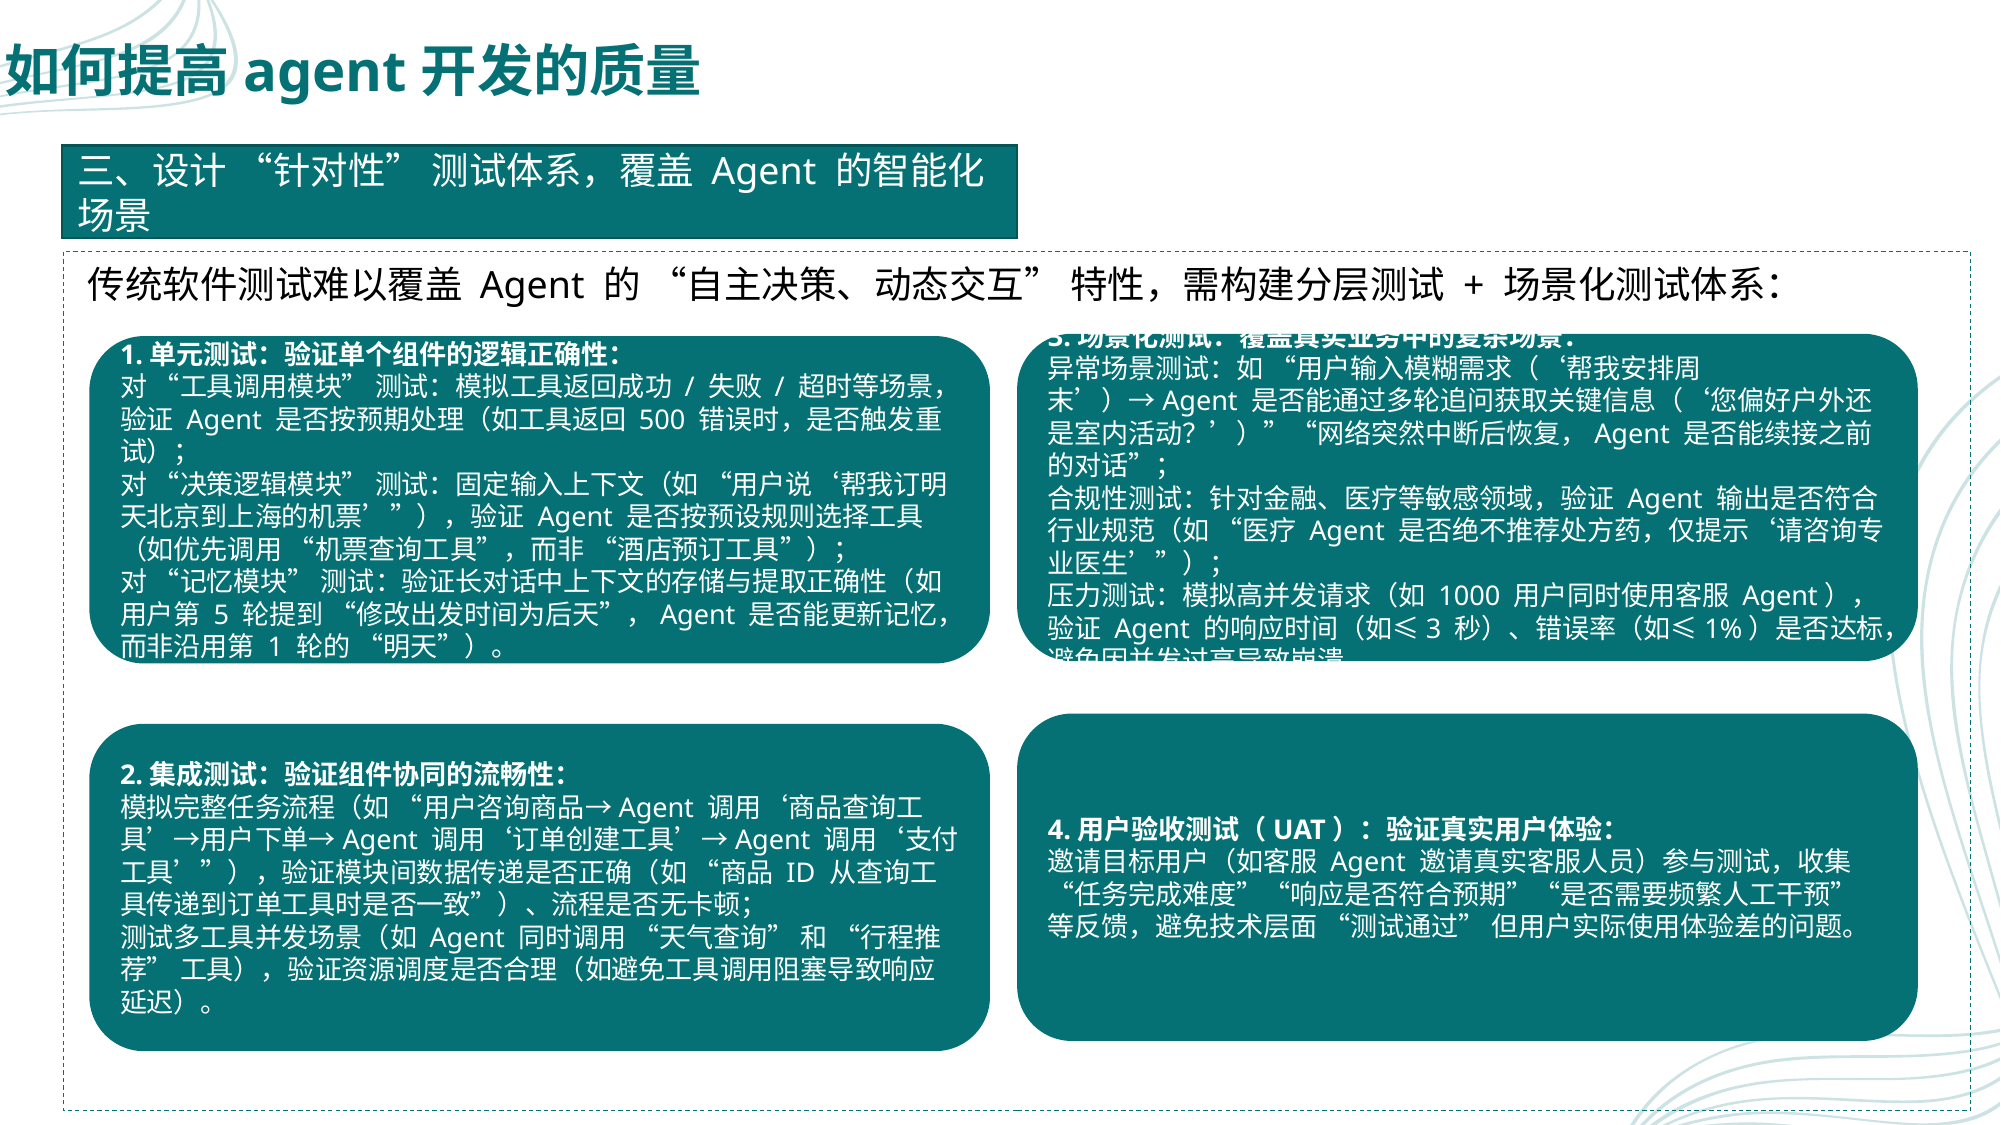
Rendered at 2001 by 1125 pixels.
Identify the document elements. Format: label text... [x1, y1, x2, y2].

title 如何提高agent开发的质量 [4, 0, 1777, 103]
text_box [63, 251, 1971, 1111]
text_box 三、设计 “针对性” 测试体系，覆盖 Agent 的智能化场景 [61, 144, 1018, 239]
text_box 1.单元测试：验证单个组件的逻辑正确性： 对 “工具调用模块” 测试：模拟工具返回成功 / 失败 / 超时等场景，验证 Agent 是否按预期处理（如工具返回 500 错误时，是否触发重试）； 对 “决策逻辑模块” 测试：固定输入上下文（如 “用户说‘帮我订明天北京到上海的机票’”），验证 Agent 是否按预设规则选择工具（如优先调用 “机票查询工具”，而非 “酒店预订工具”）； 对 “记忆模块” 测试：验证长对话中上下文的存储与提取正确性（如用户第 5 轮提到 “修改出发时间为后天”，Agent 是否能更新记忆，而非沿用第 1 轮的 “明天”）。 [89, 336, 991, 664]
text_box 3.场景化测试：覆盖真实业务中的复杂场景： 异常场景测试：如 “用户输入模糊需求（‘帮我安排周末’）→Agent 是否能通过多轮追问获取关键信息（‘您偏好户外还是室内活动？’）”“网络突然中断后恢复，Agent 是否能续接之前的对话”； 合规性测试：针对金融、医疗等敏感领域，验证 Agent 输出是否符合行业规范（如 “医疗 Agent 是否绝不推荐处方药，仅提示‘请咨询专业医生’”）； 压力测试：模拟高并发请求（如 1000 用户同时使用客服 Agent），验证 Agent 的响应时间（如≤3 秒）、错误率（如≤1%）是否达标，避免因并发过高导致崩溃。 [1017, 333, 1918, 662]
text_box 4.用户验收测试（UAT）：验证真实用户体验： 邀请目标用户（如客服 Agent 邀请真实客服人员）参与测试，收集 “任务完成难度”“响应是否符合预期”“是否需要频繁人工干预” 等反馈，避免技术层面 “测试通过” 但用户实际使用体验差的问题。 [1017, 713, 1918, 1041]
text_box 传统软件测试难以覆盖 Agent 的 “自主决策、动态交互” 特性，需构建分层测试 + 场景化测试体系： [72, 253, 1881, 416]
text_box 2.集成测试：验证组件协同的流畅性： 模拟完整任务流程（如 “用户咨询商品→Agent 调用‘商品查询工具’→用户下单→Agent 调用‘订单创建工具’→Agent 调用‘支付工具’”），验证模块间数据传递是否正确（如 “商品 ID 从查询工具传递到订单工具时是否一致”）、流程是否无卡顿； 测试多工具并发场景（如 Agent 同时调用 “天气查询” 和 “行程推荐” 工具），验证资源调度是否合理（如避免工具调用阻塞导致响应延迟）。 [89, 723, 991, 1052]
